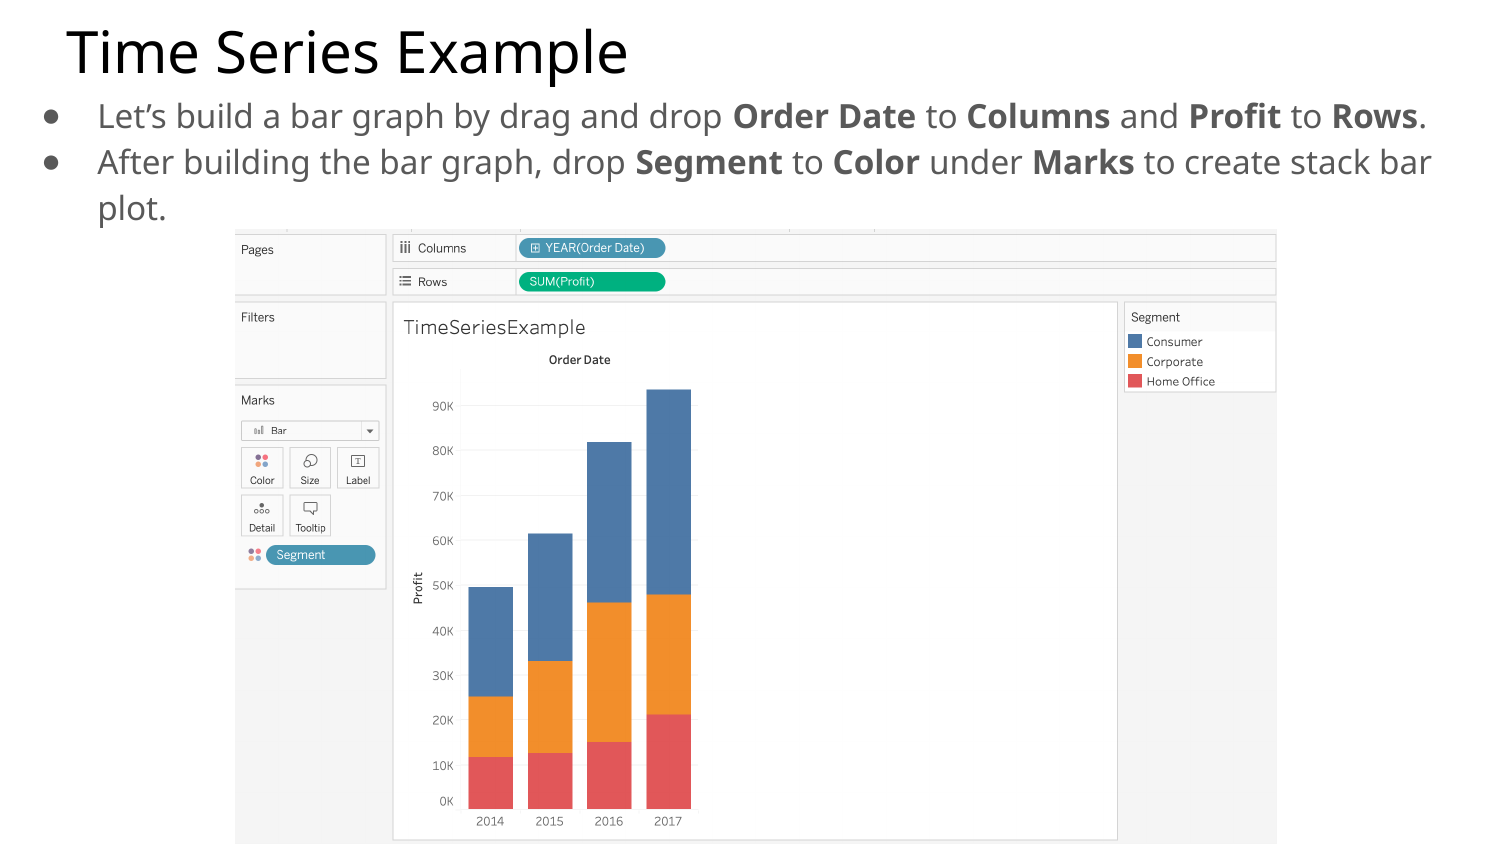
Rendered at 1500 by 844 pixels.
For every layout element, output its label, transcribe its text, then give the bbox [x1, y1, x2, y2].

list Let’s build a bar graph by drag and drop Order Date to Columns and Profit to Rows. After building the bar graph, drop Segment to Color under Marks to create stack bar plot. [7, 74, 1489, 635]
title Time Series Example [51, 0, 1449, 74]
picture [234, 229, 1277, 844]
